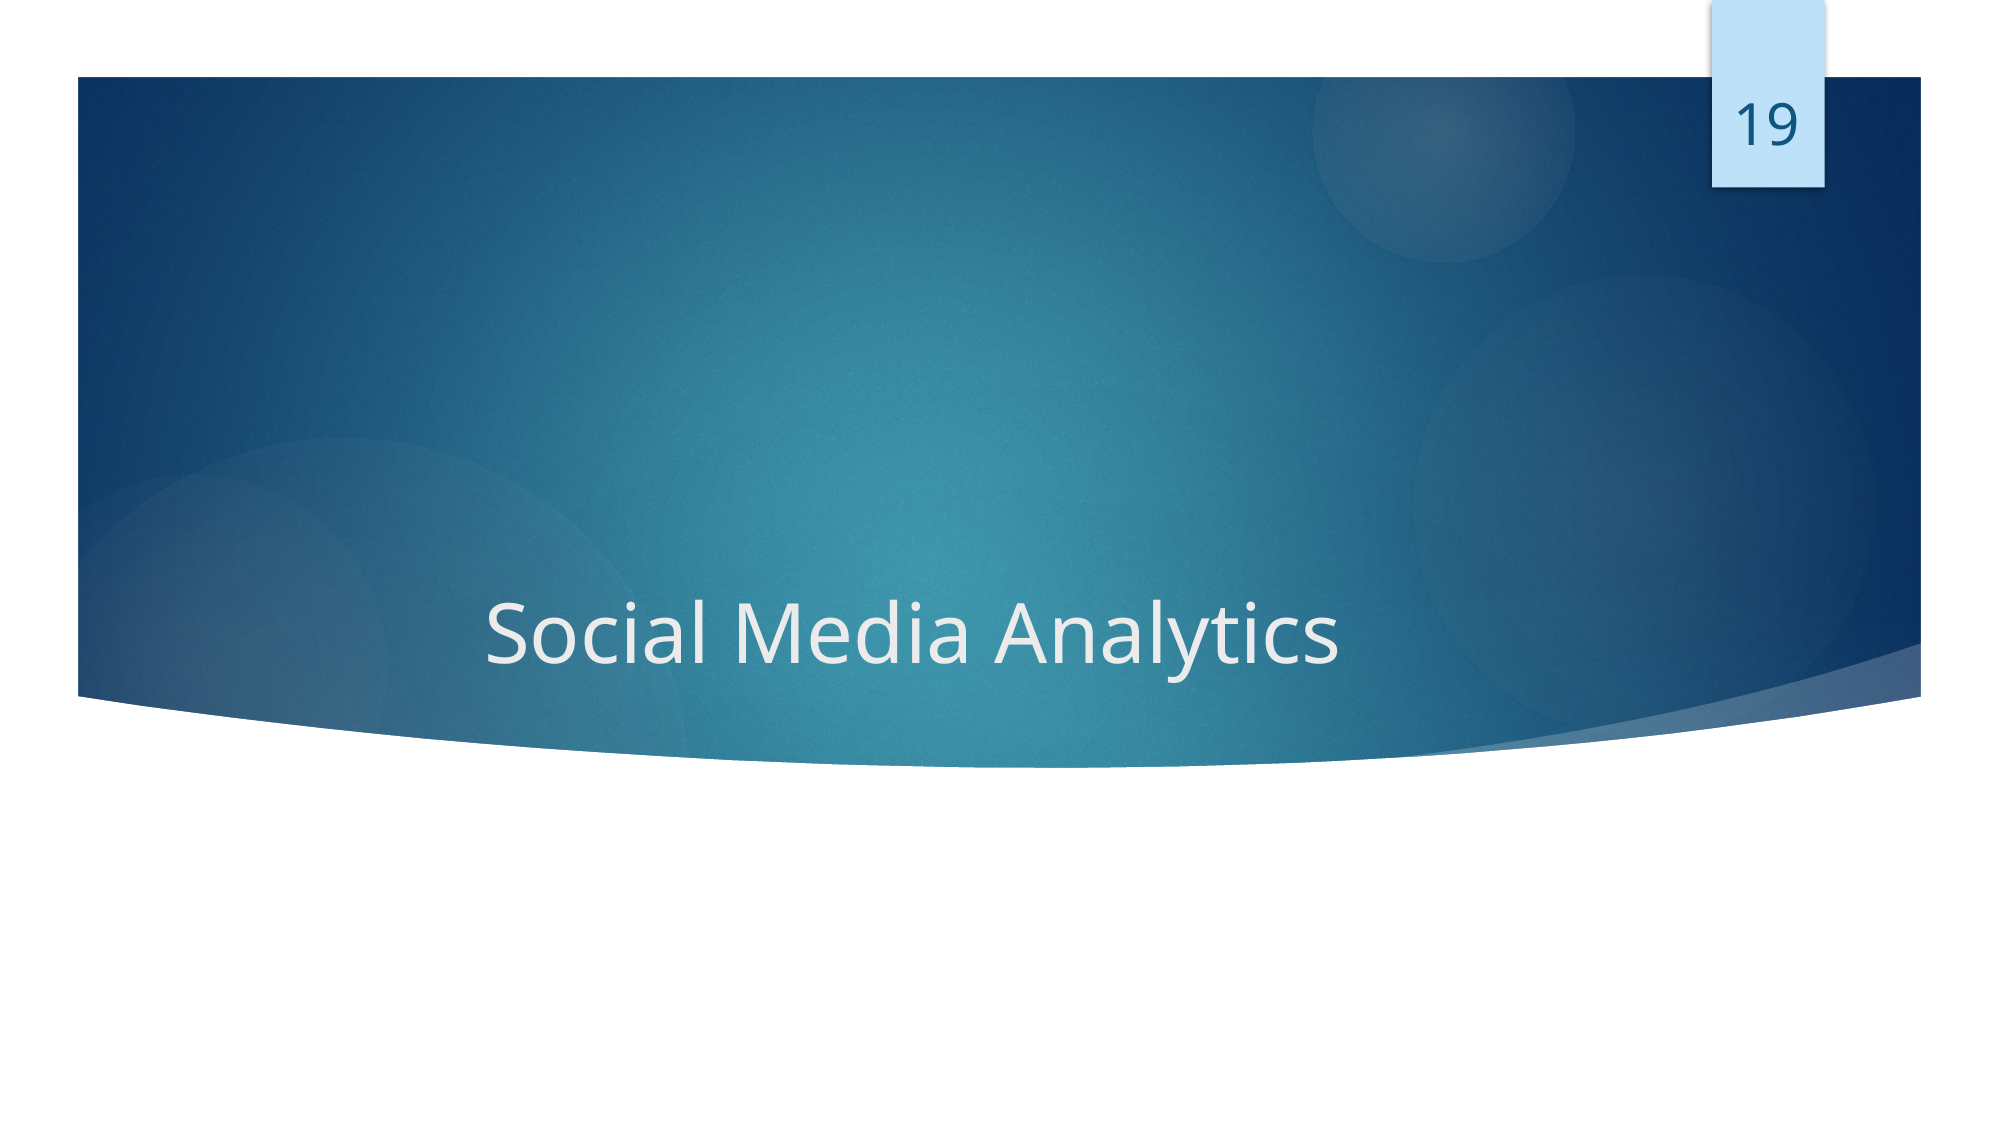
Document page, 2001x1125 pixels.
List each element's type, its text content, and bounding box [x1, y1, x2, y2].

slide_number 19 [1698, 48, 1836, 175]
title Social Media Analytics [189, 388, 1638, 688]
